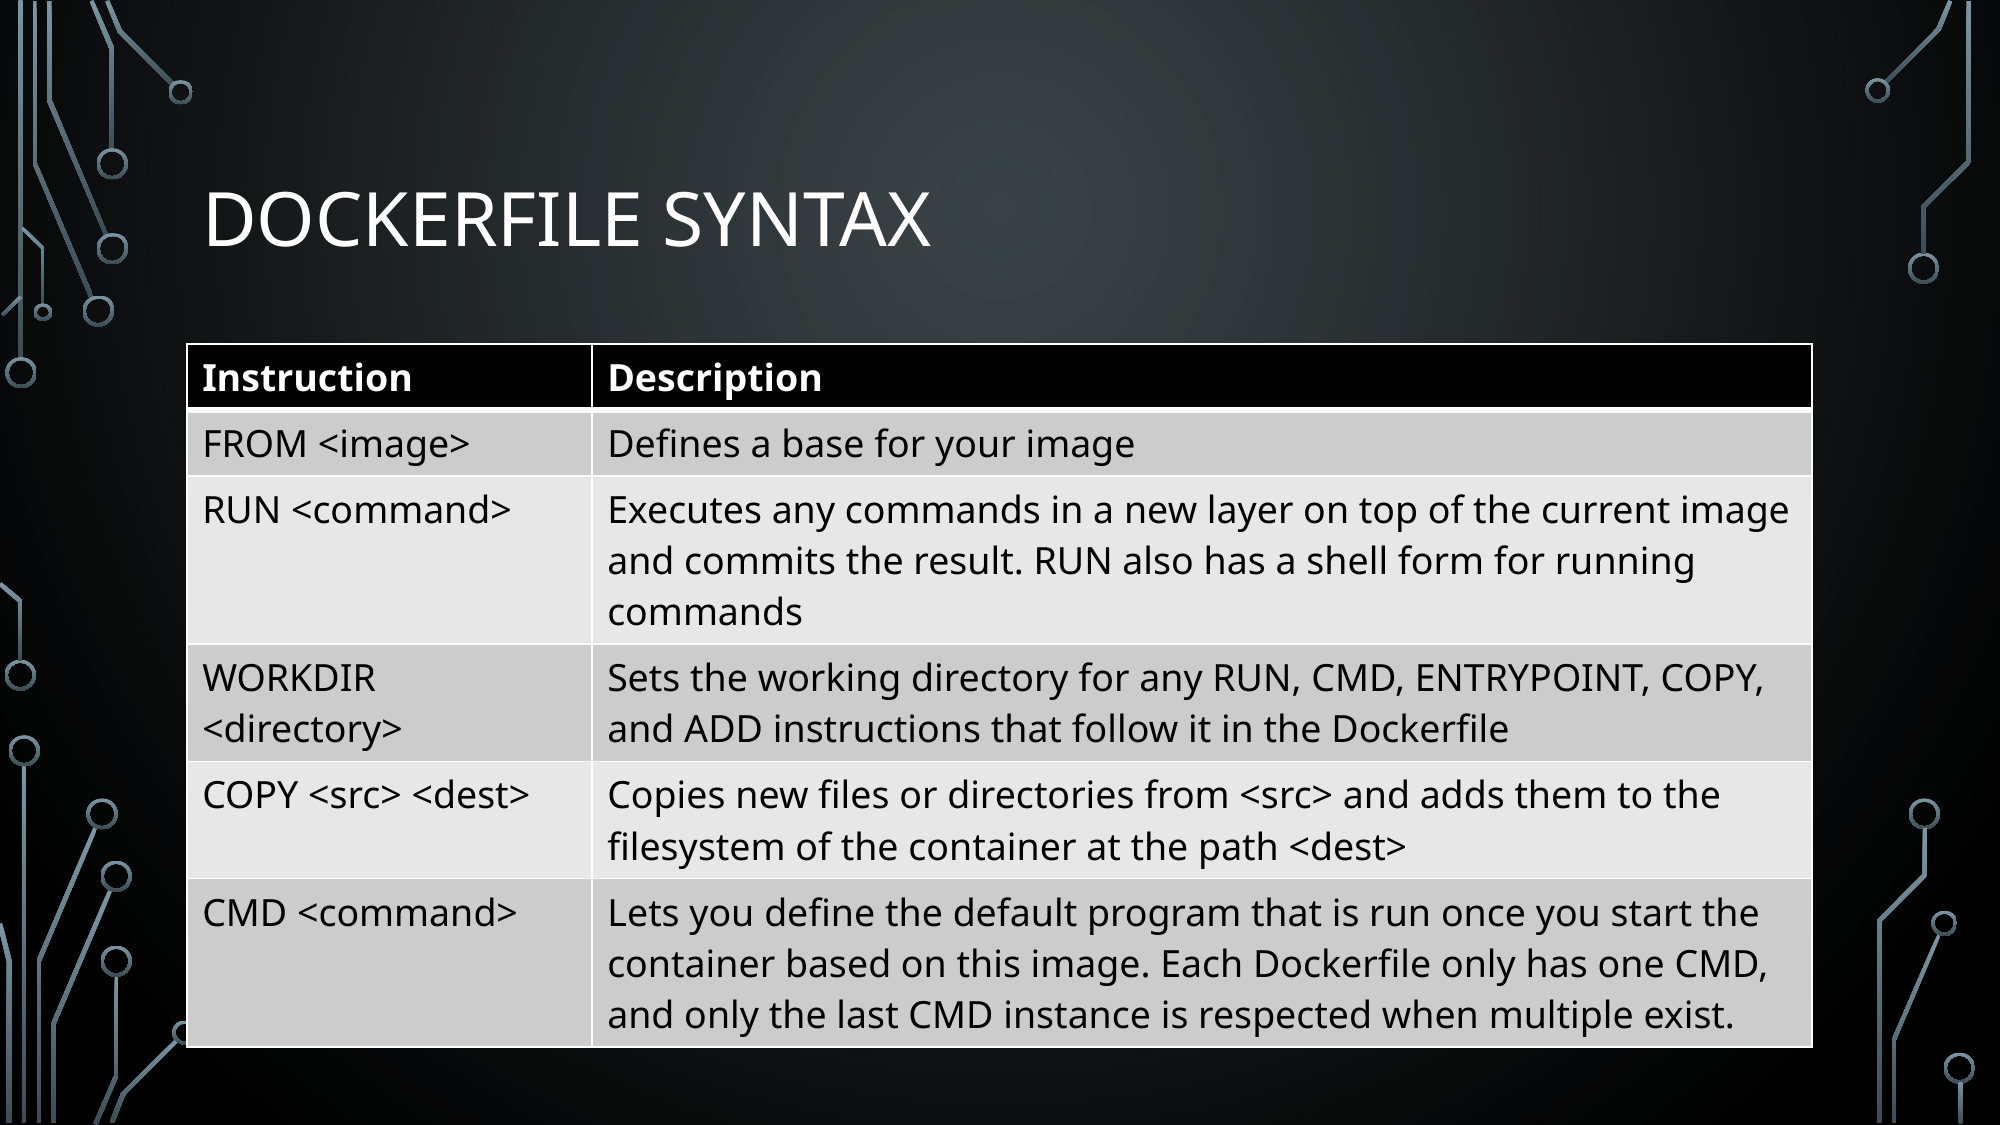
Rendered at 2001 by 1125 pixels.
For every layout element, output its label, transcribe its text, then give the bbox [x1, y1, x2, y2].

table_cell Defines a base for your image [593, 413, 1811, 475]
table_cell COPY <src> <dest> [188, 762, 591, 878]
table_cell Sets the working directory for any RUN, CMD, ENTRYPOINT, COPY, and ADD instructions that follow it in the Dockerfile [593, 645, 1811, 761]
table_cell Executes any commands in a new layer on top of the current image and commits the result. RUN also has a shell form for running commands [593, 477, 1811, 643]
table_cell RUN <command> [188, 477, 591, 643]
table_cell Copies new files or directories from <src> and adds them to the filesystem of the container at the path <dest> [593, 762, 1811, 878]
table_header Instruction [188, 345, 591, 407]
table_cell CMD <command> [188, 879, 591, 1046]
table_cell FROM <image> [188, 413, 591, 475]
table_cell Lets you define the default program that is run once you start the container based on this image. Each Dockerfile only has one CMD, and only the last CMD instance is respected when multiple exist. [593, 879, 1811, 1046]
title Dockerfile Syntax [187, 101, 1813, 343]
table_header Description [593, 345, 1811, 407]
table_cell WORKDIR <directory> [188, 645, 591, 761]
